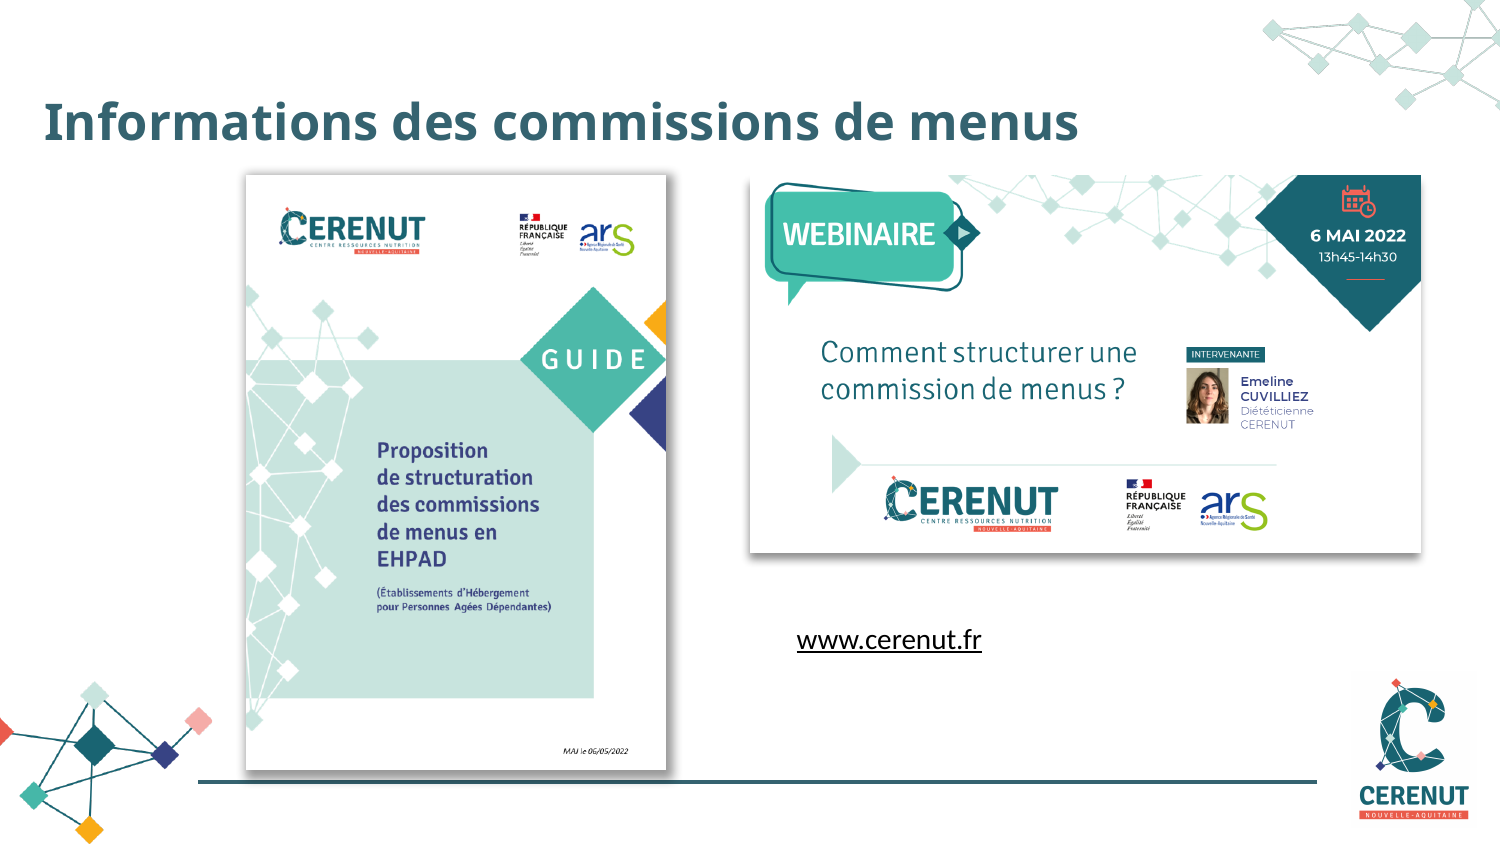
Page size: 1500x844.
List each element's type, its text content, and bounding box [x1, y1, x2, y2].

picture [749, 175, 1421, 553]
text_box Informations des commissions de menus [33, 41, 1116, 158]
text_box www.cerenut.fr [785, 614, 1296, 661]
picture [0, 681, 213, 844]
picture [245, 175, 667, 770]
picture [1263, 0, 1500, 150]
picture [1351, 671, 1477, 828]
